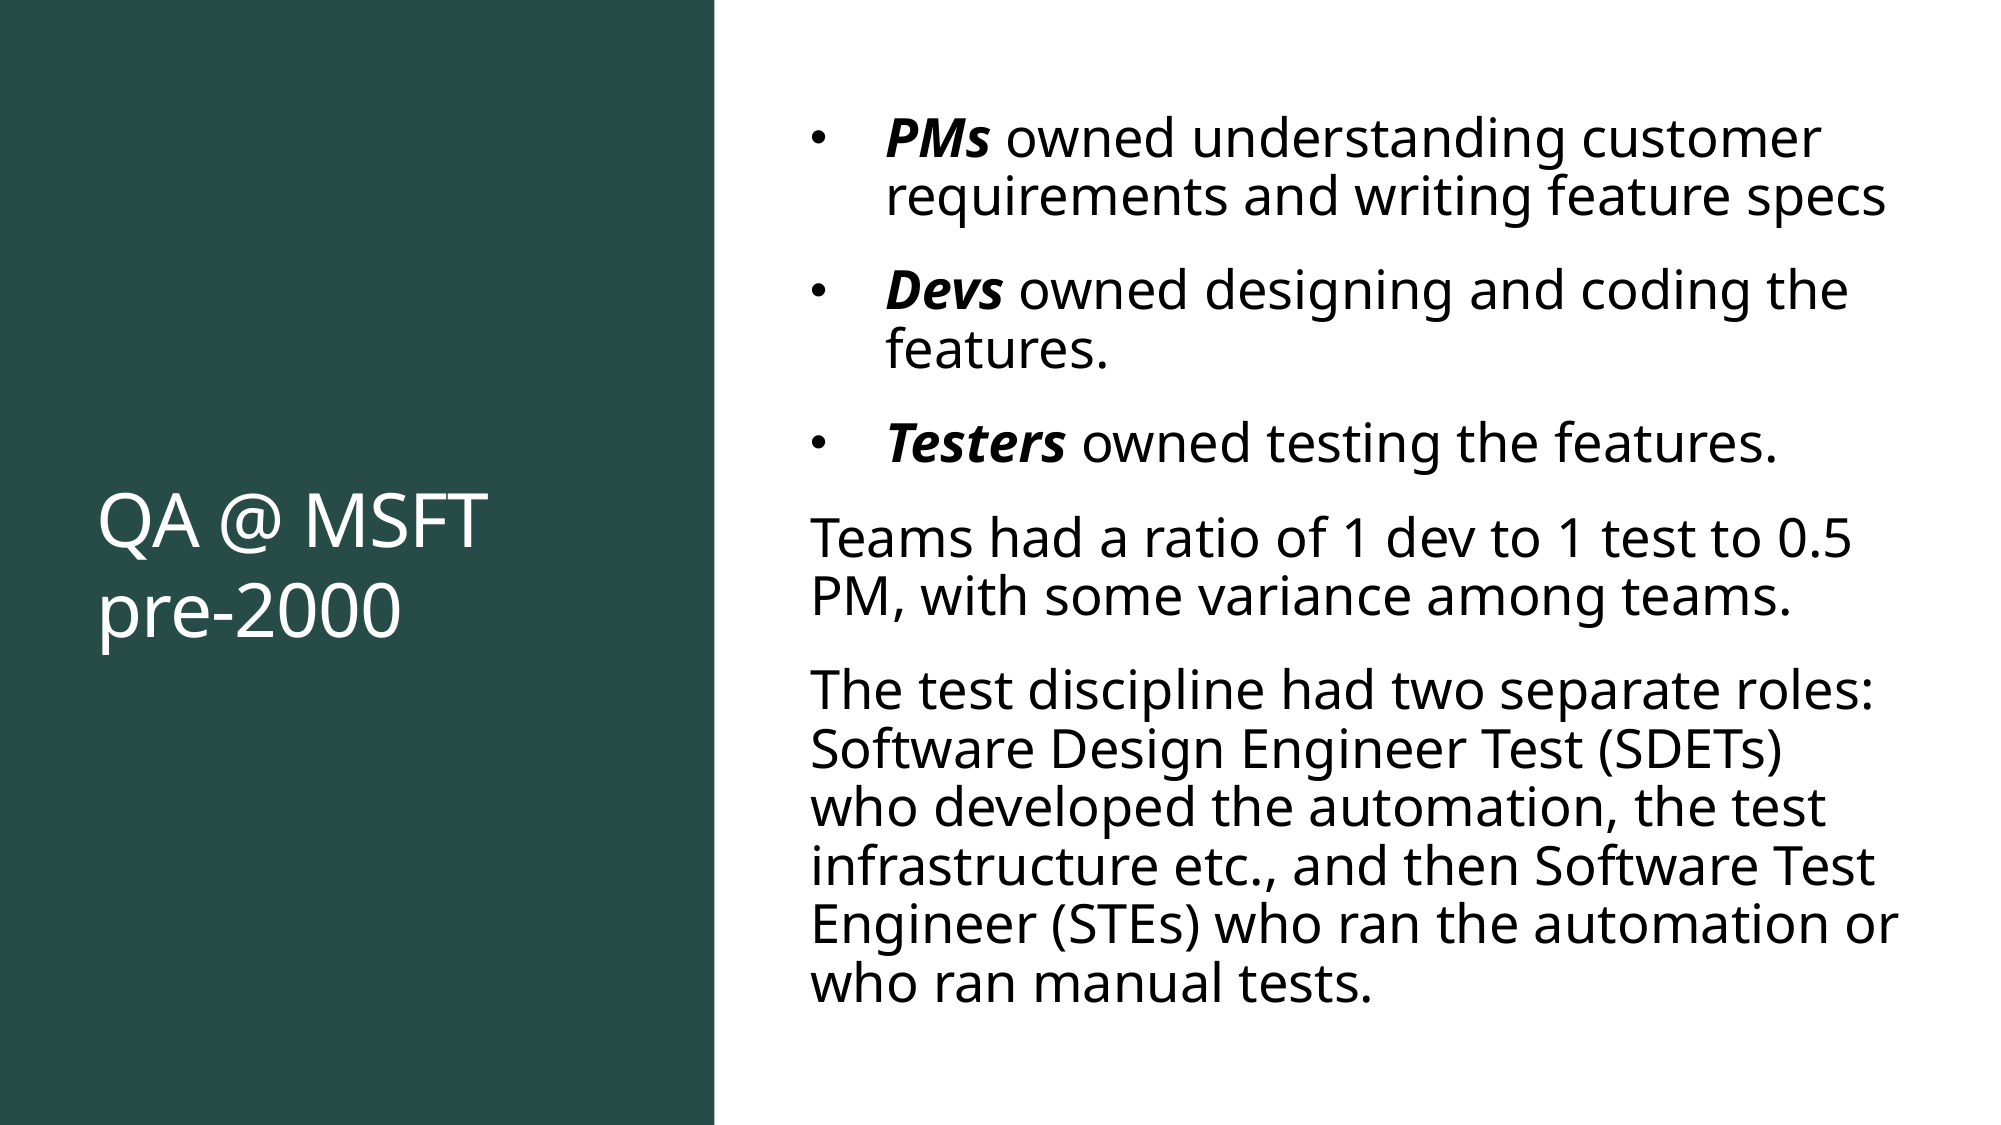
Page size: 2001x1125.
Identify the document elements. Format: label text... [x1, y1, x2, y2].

list PMs owned understanding customer requirements and writing feature specs Devs owned designing and coding the features. Testers owned testing the features. Teams had a ratio of 1 dev to 1 test to 0.5 PM, with some variance among teams. The test discipline had two separate roles: Software Design Engineer Test (SDETs) who developed the automation, the test infrastructure etc., and then Software Test Engineer (STEs) who ran the automation or who ran manual tests. [810, 96, 1905, 1029]
title QA @ MSFT pre-2000 [96, 96, 619, 1029]
